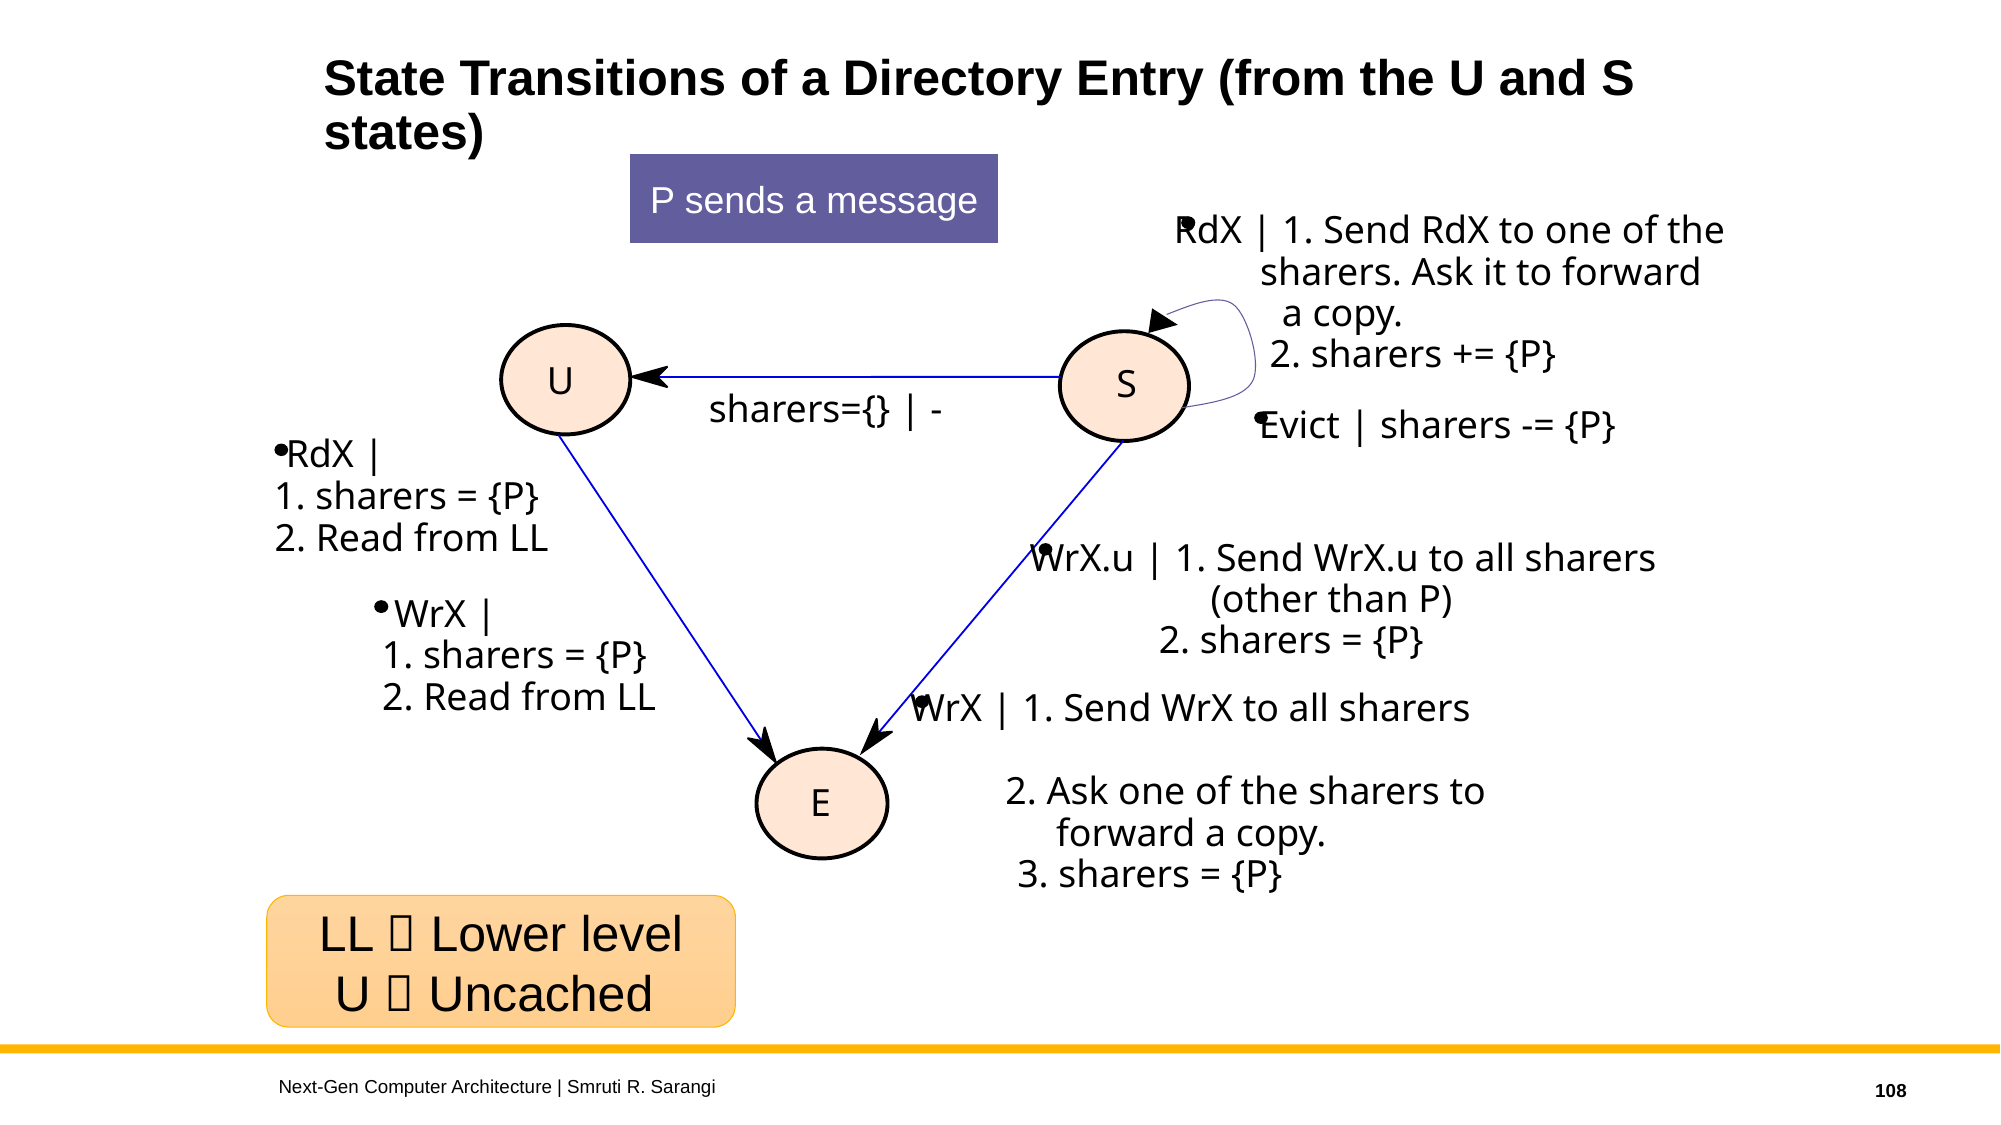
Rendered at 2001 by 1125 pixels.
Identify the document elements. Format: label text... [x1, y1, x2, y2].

slide_number 108 [1711, 1071, 1922, 1109]
footer Next-Gen Computer Architecture | Smruti R. Sarangi [263, 1067, 1464, 1105]
text_box P sends a message [627, 151, 1001, 206]
text_box LL  Lower level U  Uncached [266, 896, 736, 1028]
title State Transitions of a Directory Entry (from the U and S states) [308, 45, 1703, 180]
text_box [274, 206, 1744, 896]
